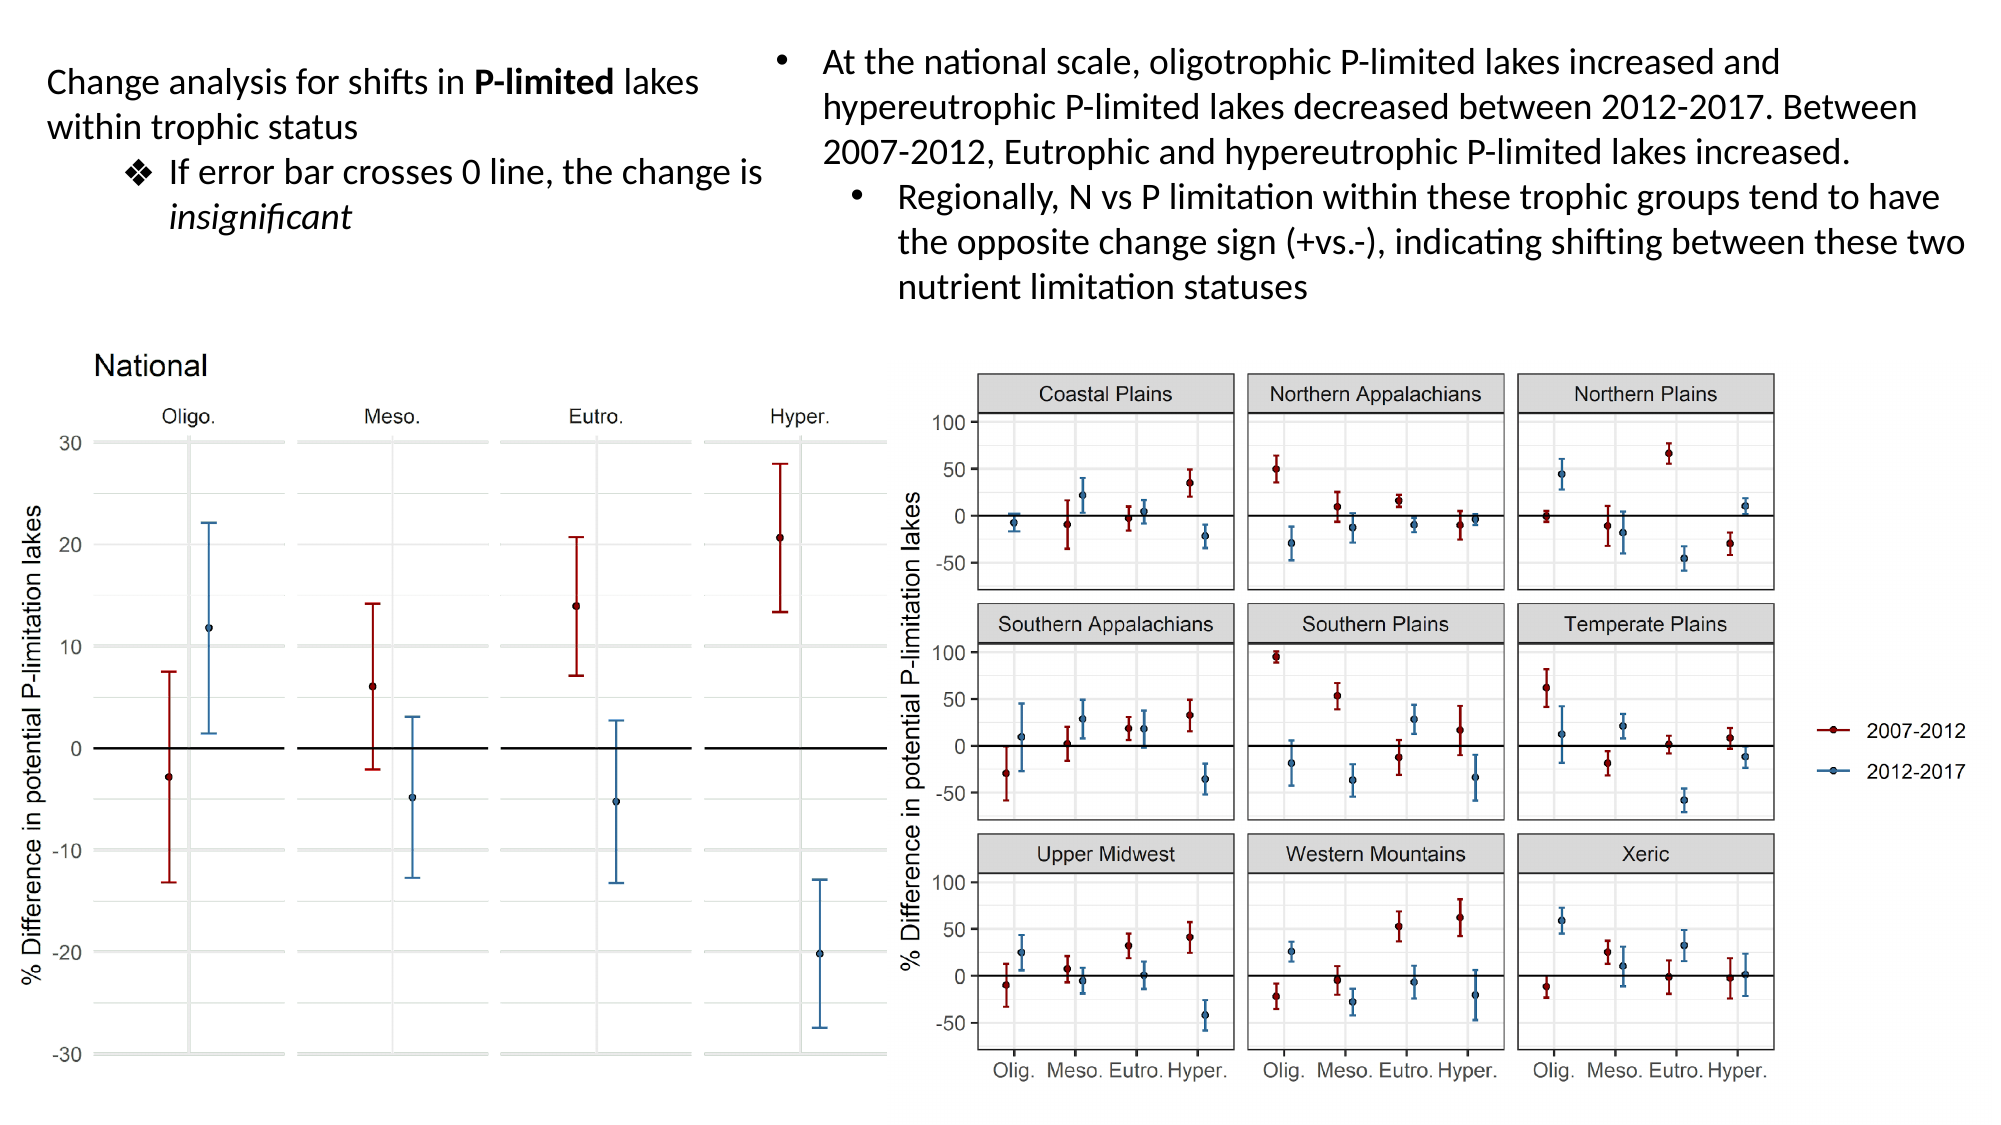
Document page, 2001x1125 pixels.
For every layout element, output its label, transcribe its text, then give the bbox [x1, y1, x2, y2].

text_box Change analysis for shifts in P-limited lakes within trophic status If error bar crosses 0 line, the change is insignificant [31, 49, 760, 245]
text_box At the national scale, oligotrophic P-limited lakes increased and hypereutrophic P-limited lakes decreased between 2012-2017. Between 2007-2012, Eutrophic and hypereutrophic P-limited lakes increased. Regionally, N vs P limitation within these trophic groups tend to have the opposite change sign (+vs.-), indicating shifting between these two nutrient limitation statuses [760, 29, 2000, 315]
picture [8, 340, 1992, 1125]
